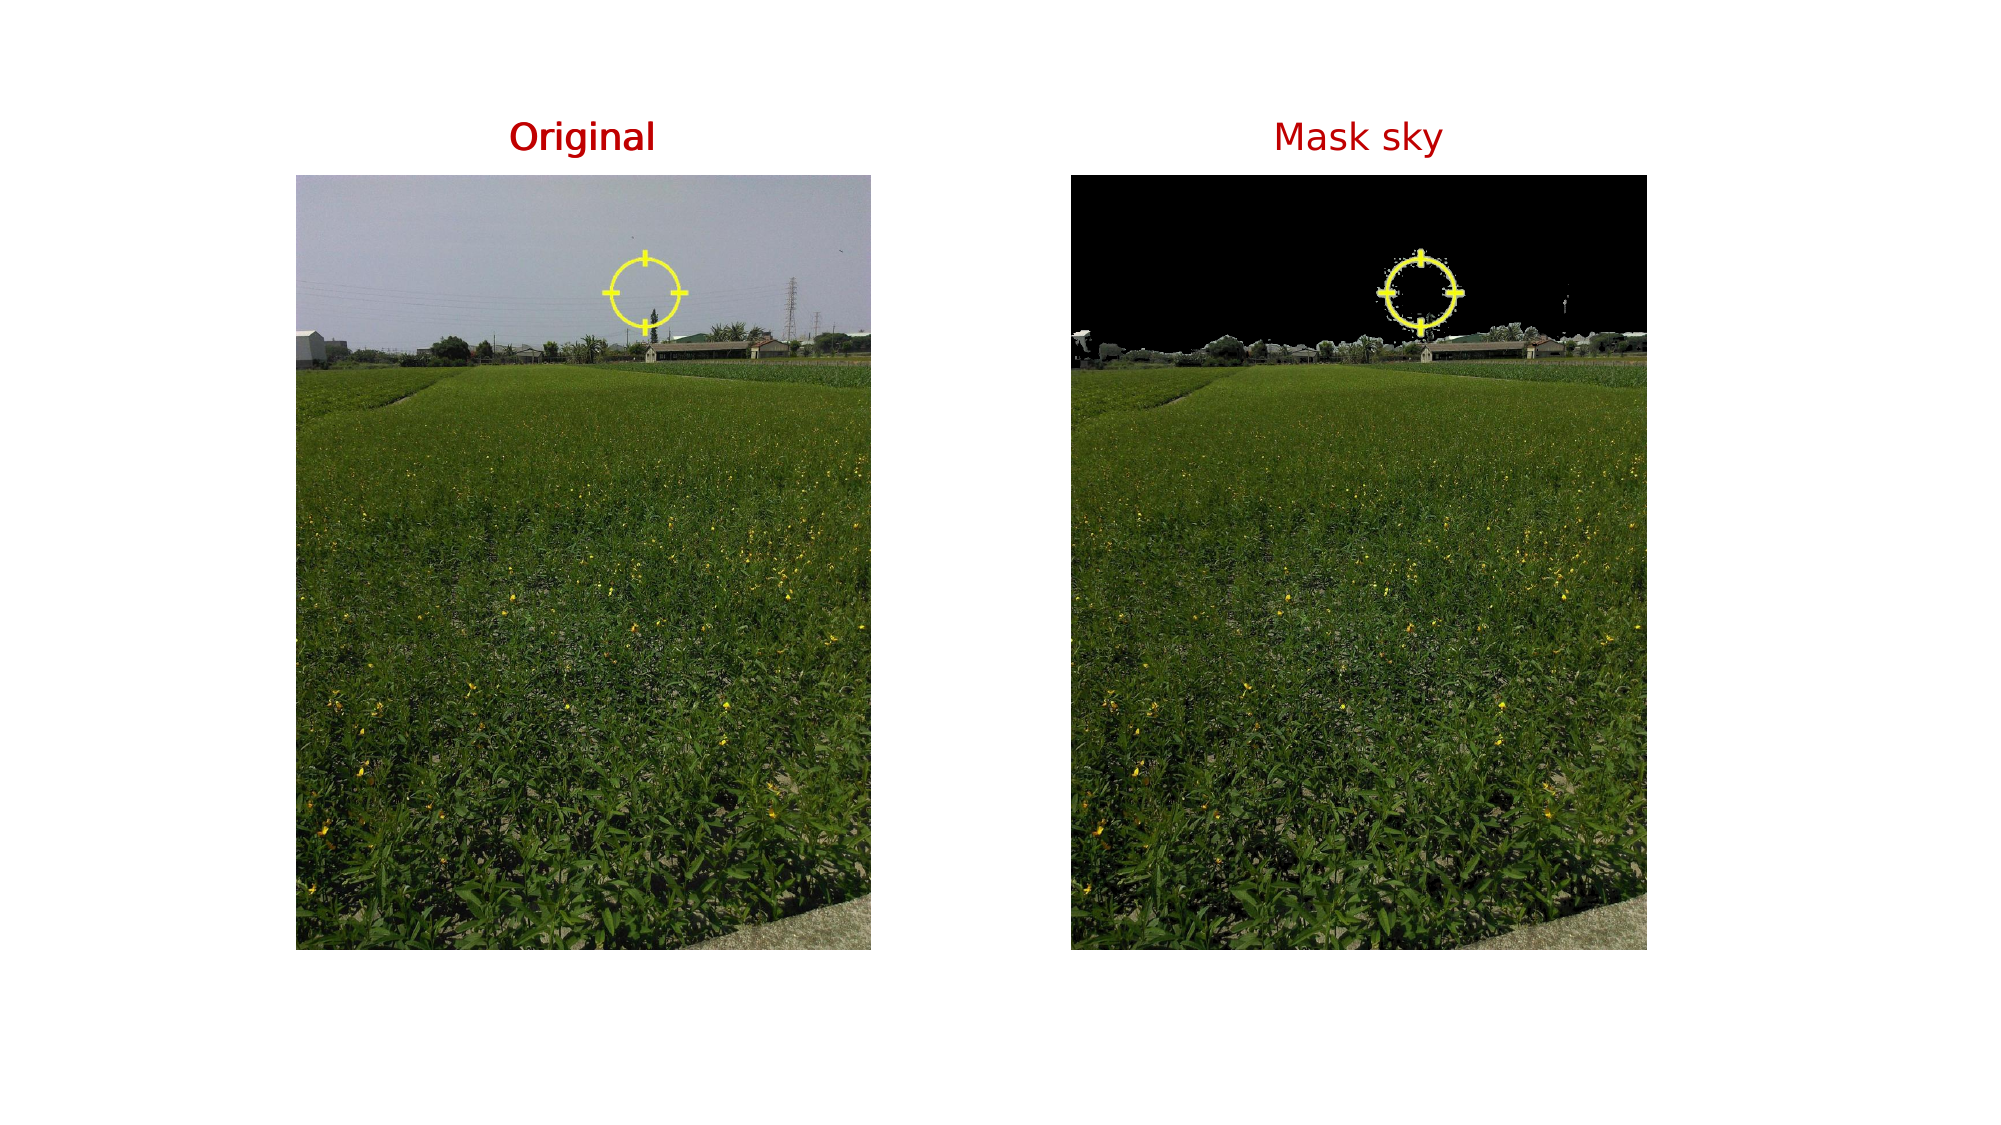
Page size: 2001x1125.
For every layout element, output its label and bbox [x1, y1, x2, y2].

picture [1071, 175, 1647, 950]
text_box [274, 105, 1673, 970]
picture [296, 175, 871, 950]
